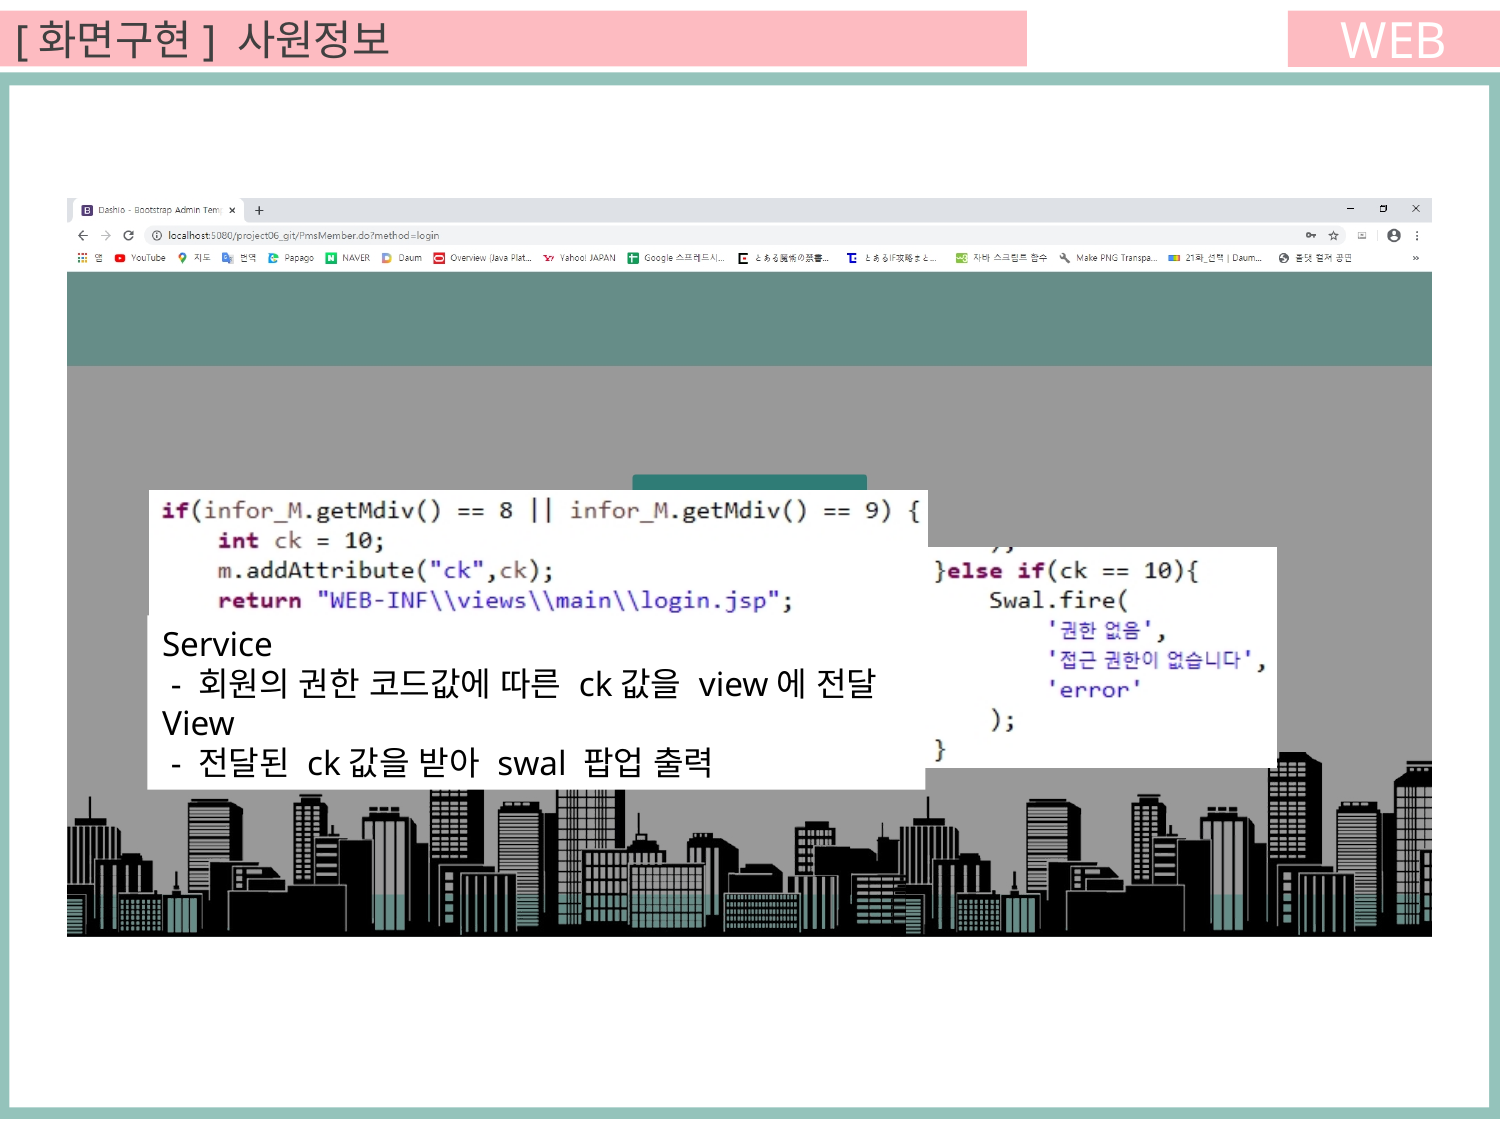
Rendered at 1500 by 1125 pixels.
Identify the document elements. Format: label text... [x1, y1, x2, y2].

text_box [0, 72, 1500, 1120]
text_box [화면구현] 사원정보 [0, 9, 1029, 68]
picture [67, 198, 1432, 937]
text_box WEB [1286, 9, 1500, 69]
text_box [147, 490, 1277, 793]
